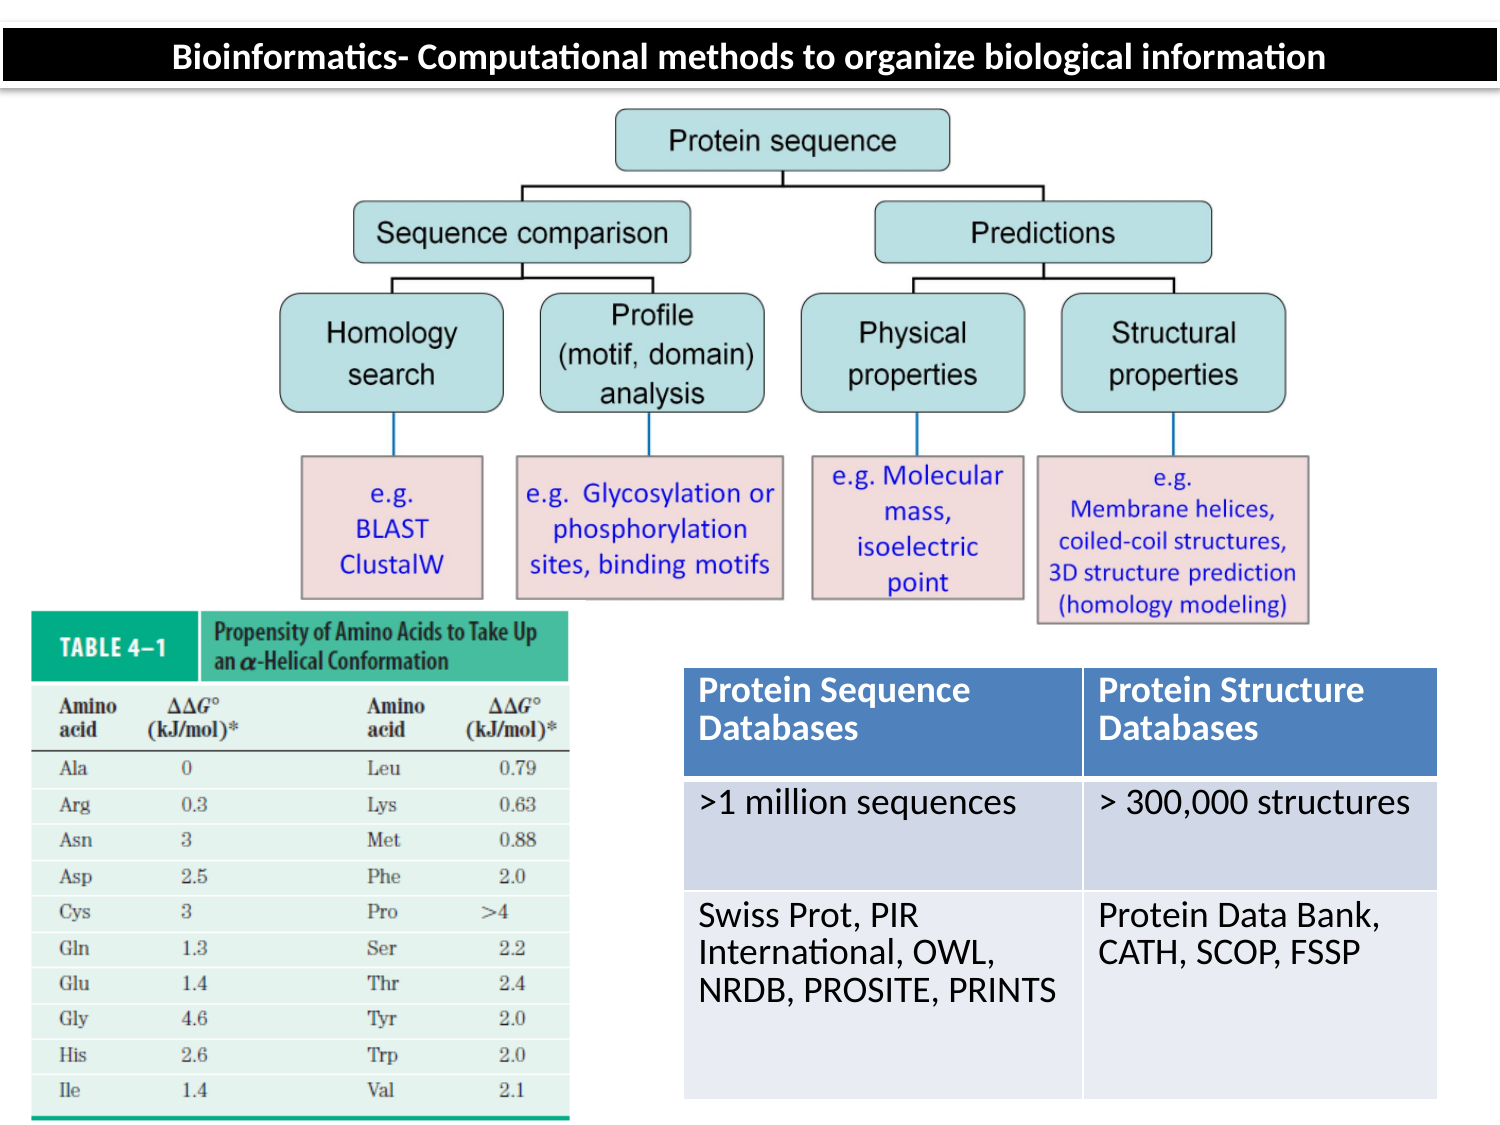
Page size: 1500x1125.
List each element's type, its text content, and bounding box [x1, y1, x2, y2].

text_box Bioinformatics- Computational methods to organize biological information [0, 22, 1500, 88]
table_cell > 300,000 structures [1084, 782, 1437, 890]
table_cell Protein Data Bank, CATH, SCOP, FSSP [1084, 892, 1437, 1099]
table_cell >1 million sequences [684, 782, 1082, 890]
picture [12, 108, 1313, 1125]
table_header Protein Structure Databases [1084, 668, 1437, 776]
table_header Protein Sequence Databases [684, 668, 1082, 776]
table_cell Swiss Prot, PIR International, OWL, NRDB, PROSITE, PRINTS [684, 892, 1082, 1099]
